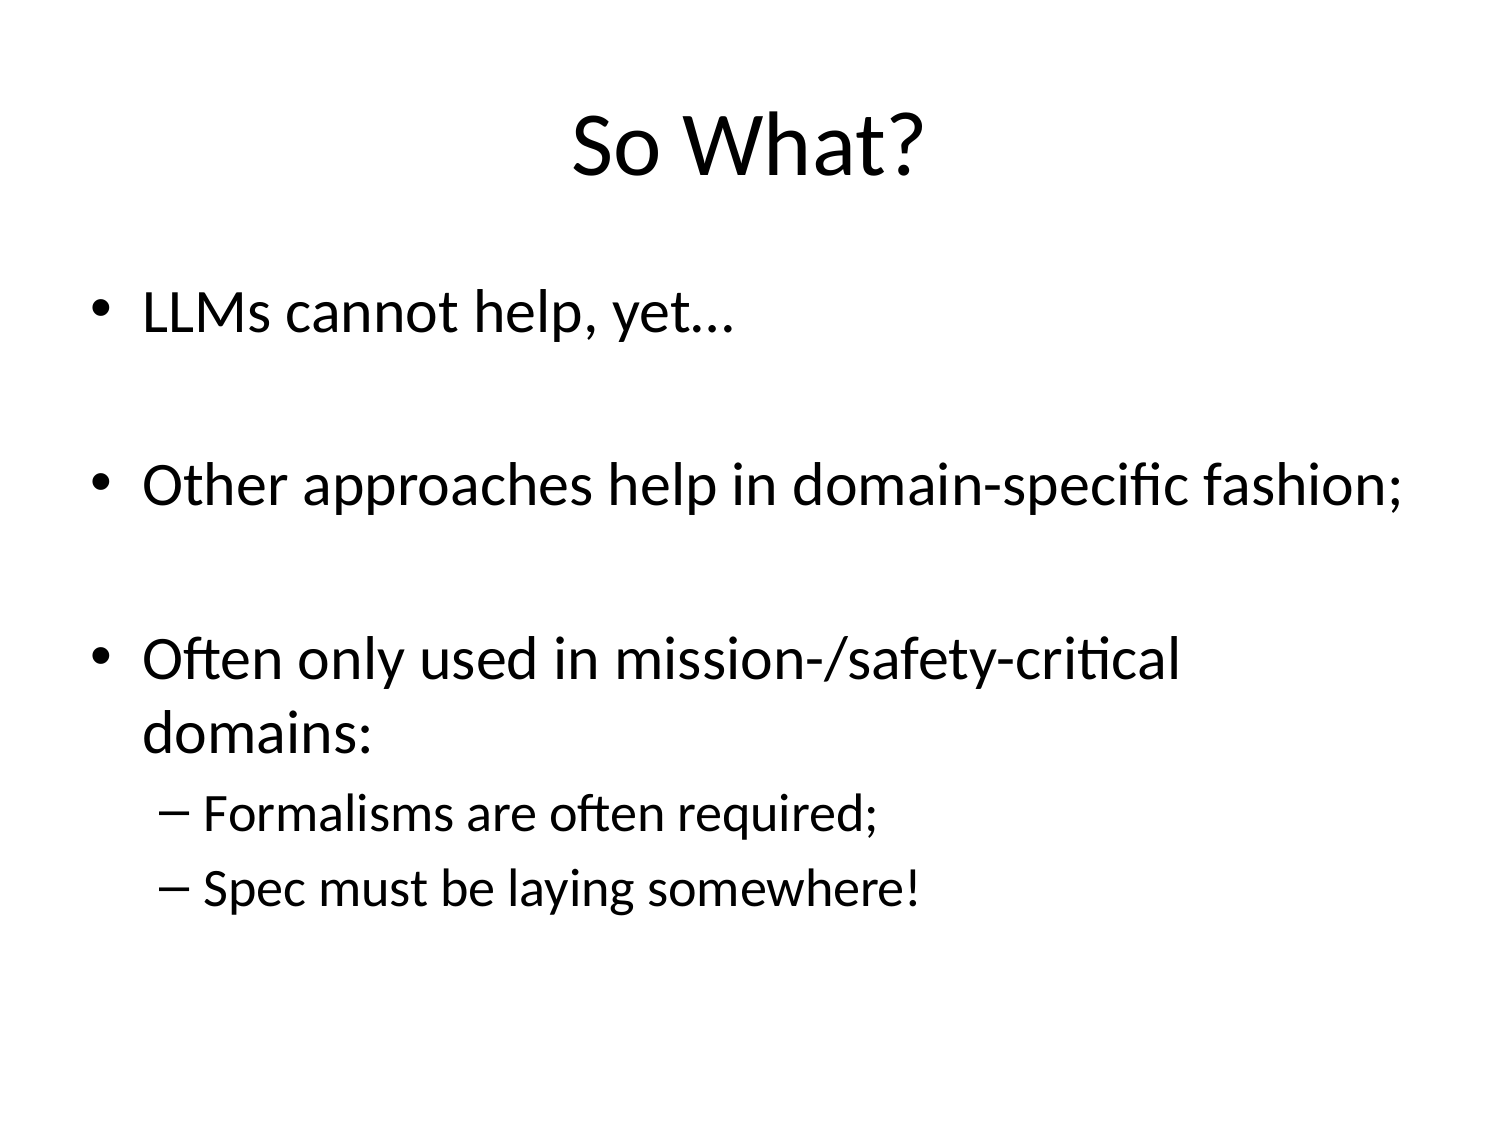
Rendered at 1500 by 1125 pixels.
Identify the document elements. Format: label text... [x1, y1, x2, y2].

list LLMs cannot help, yet… Other approaches help in domain-specific fashion; Often only used in mission-/safety-critical domains: Formalisms are often required; Spec must be laying somewhere! [75, 262, 1425, 1005]
title So What? [75, 45, 1425, 233]
